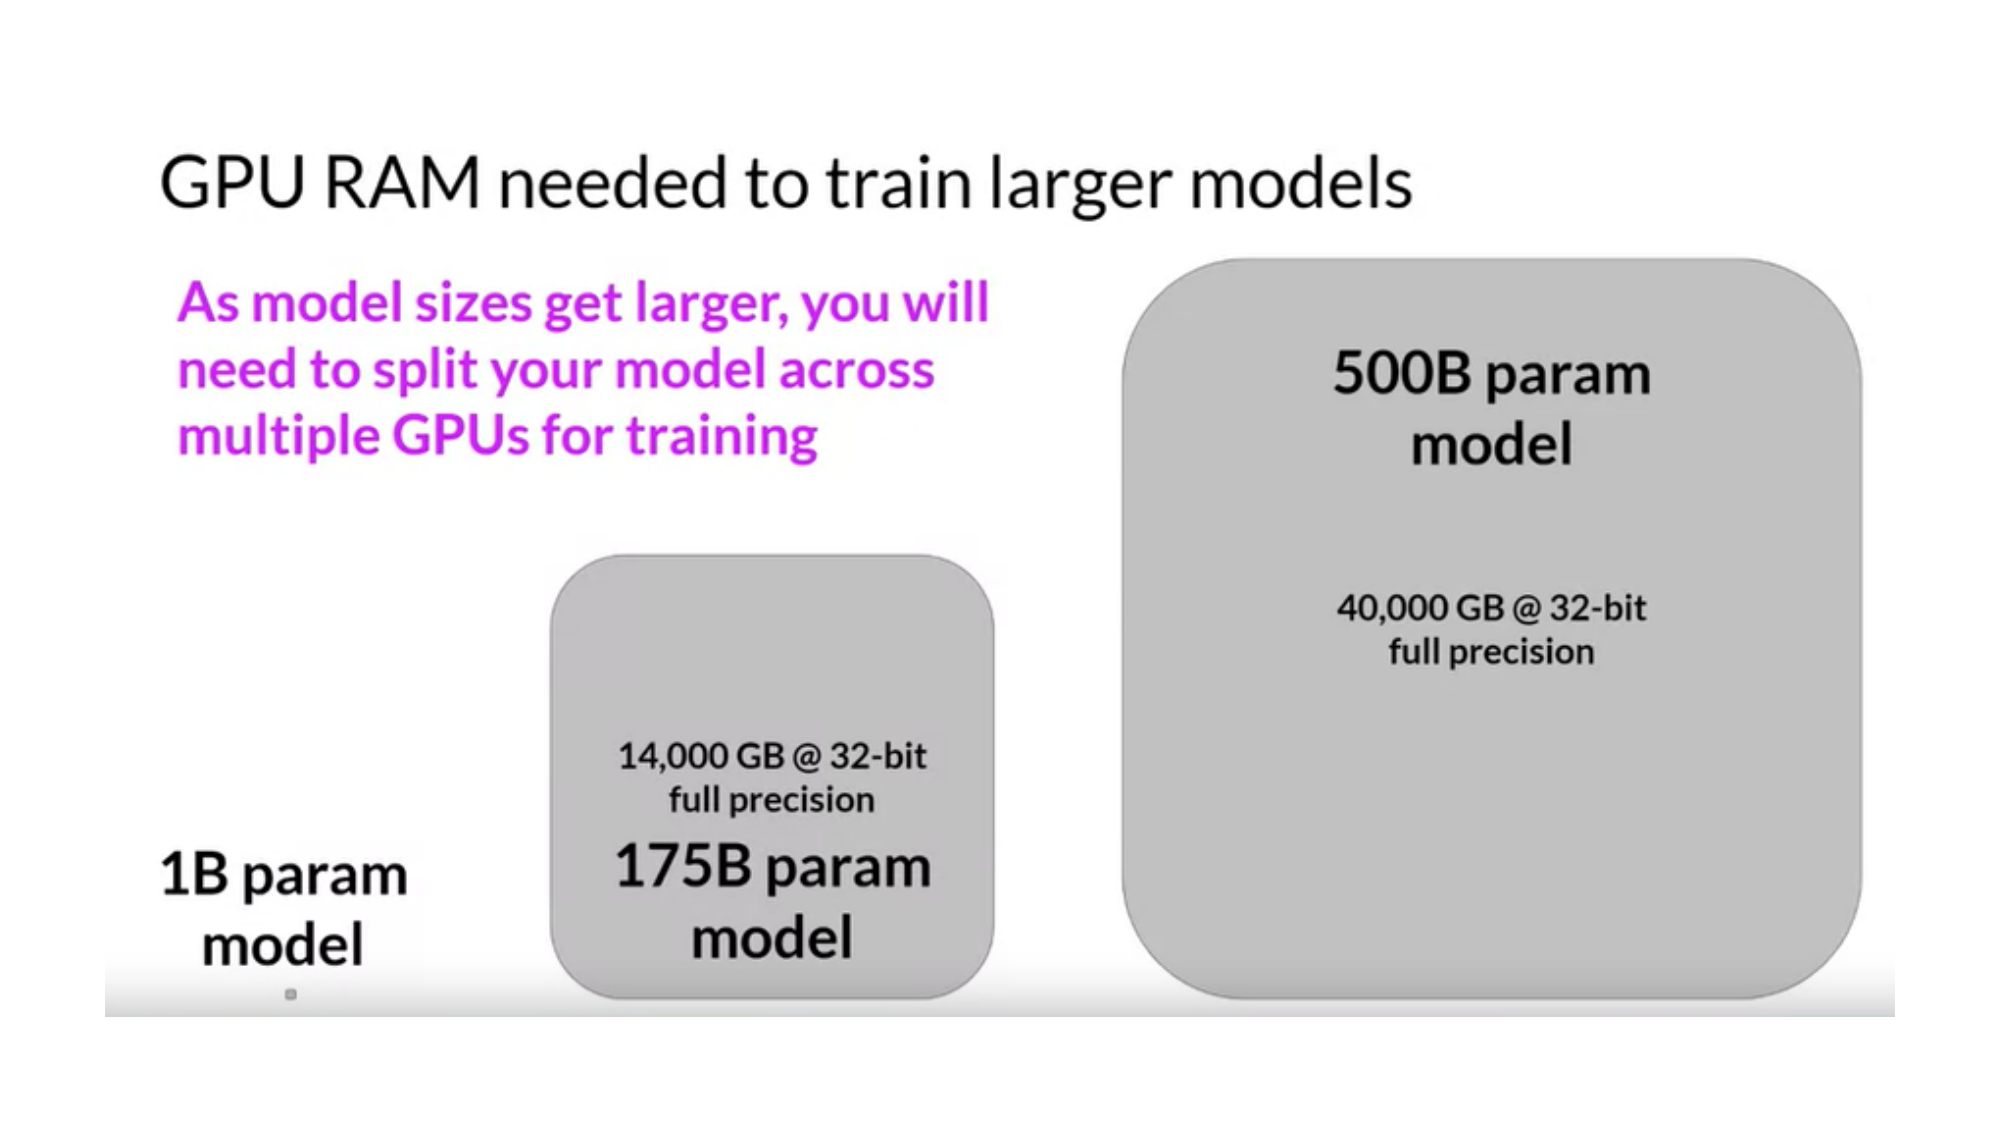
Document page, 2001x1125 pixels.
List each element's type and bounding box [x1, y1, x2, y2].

list [105, 108, 1895, 1017]
